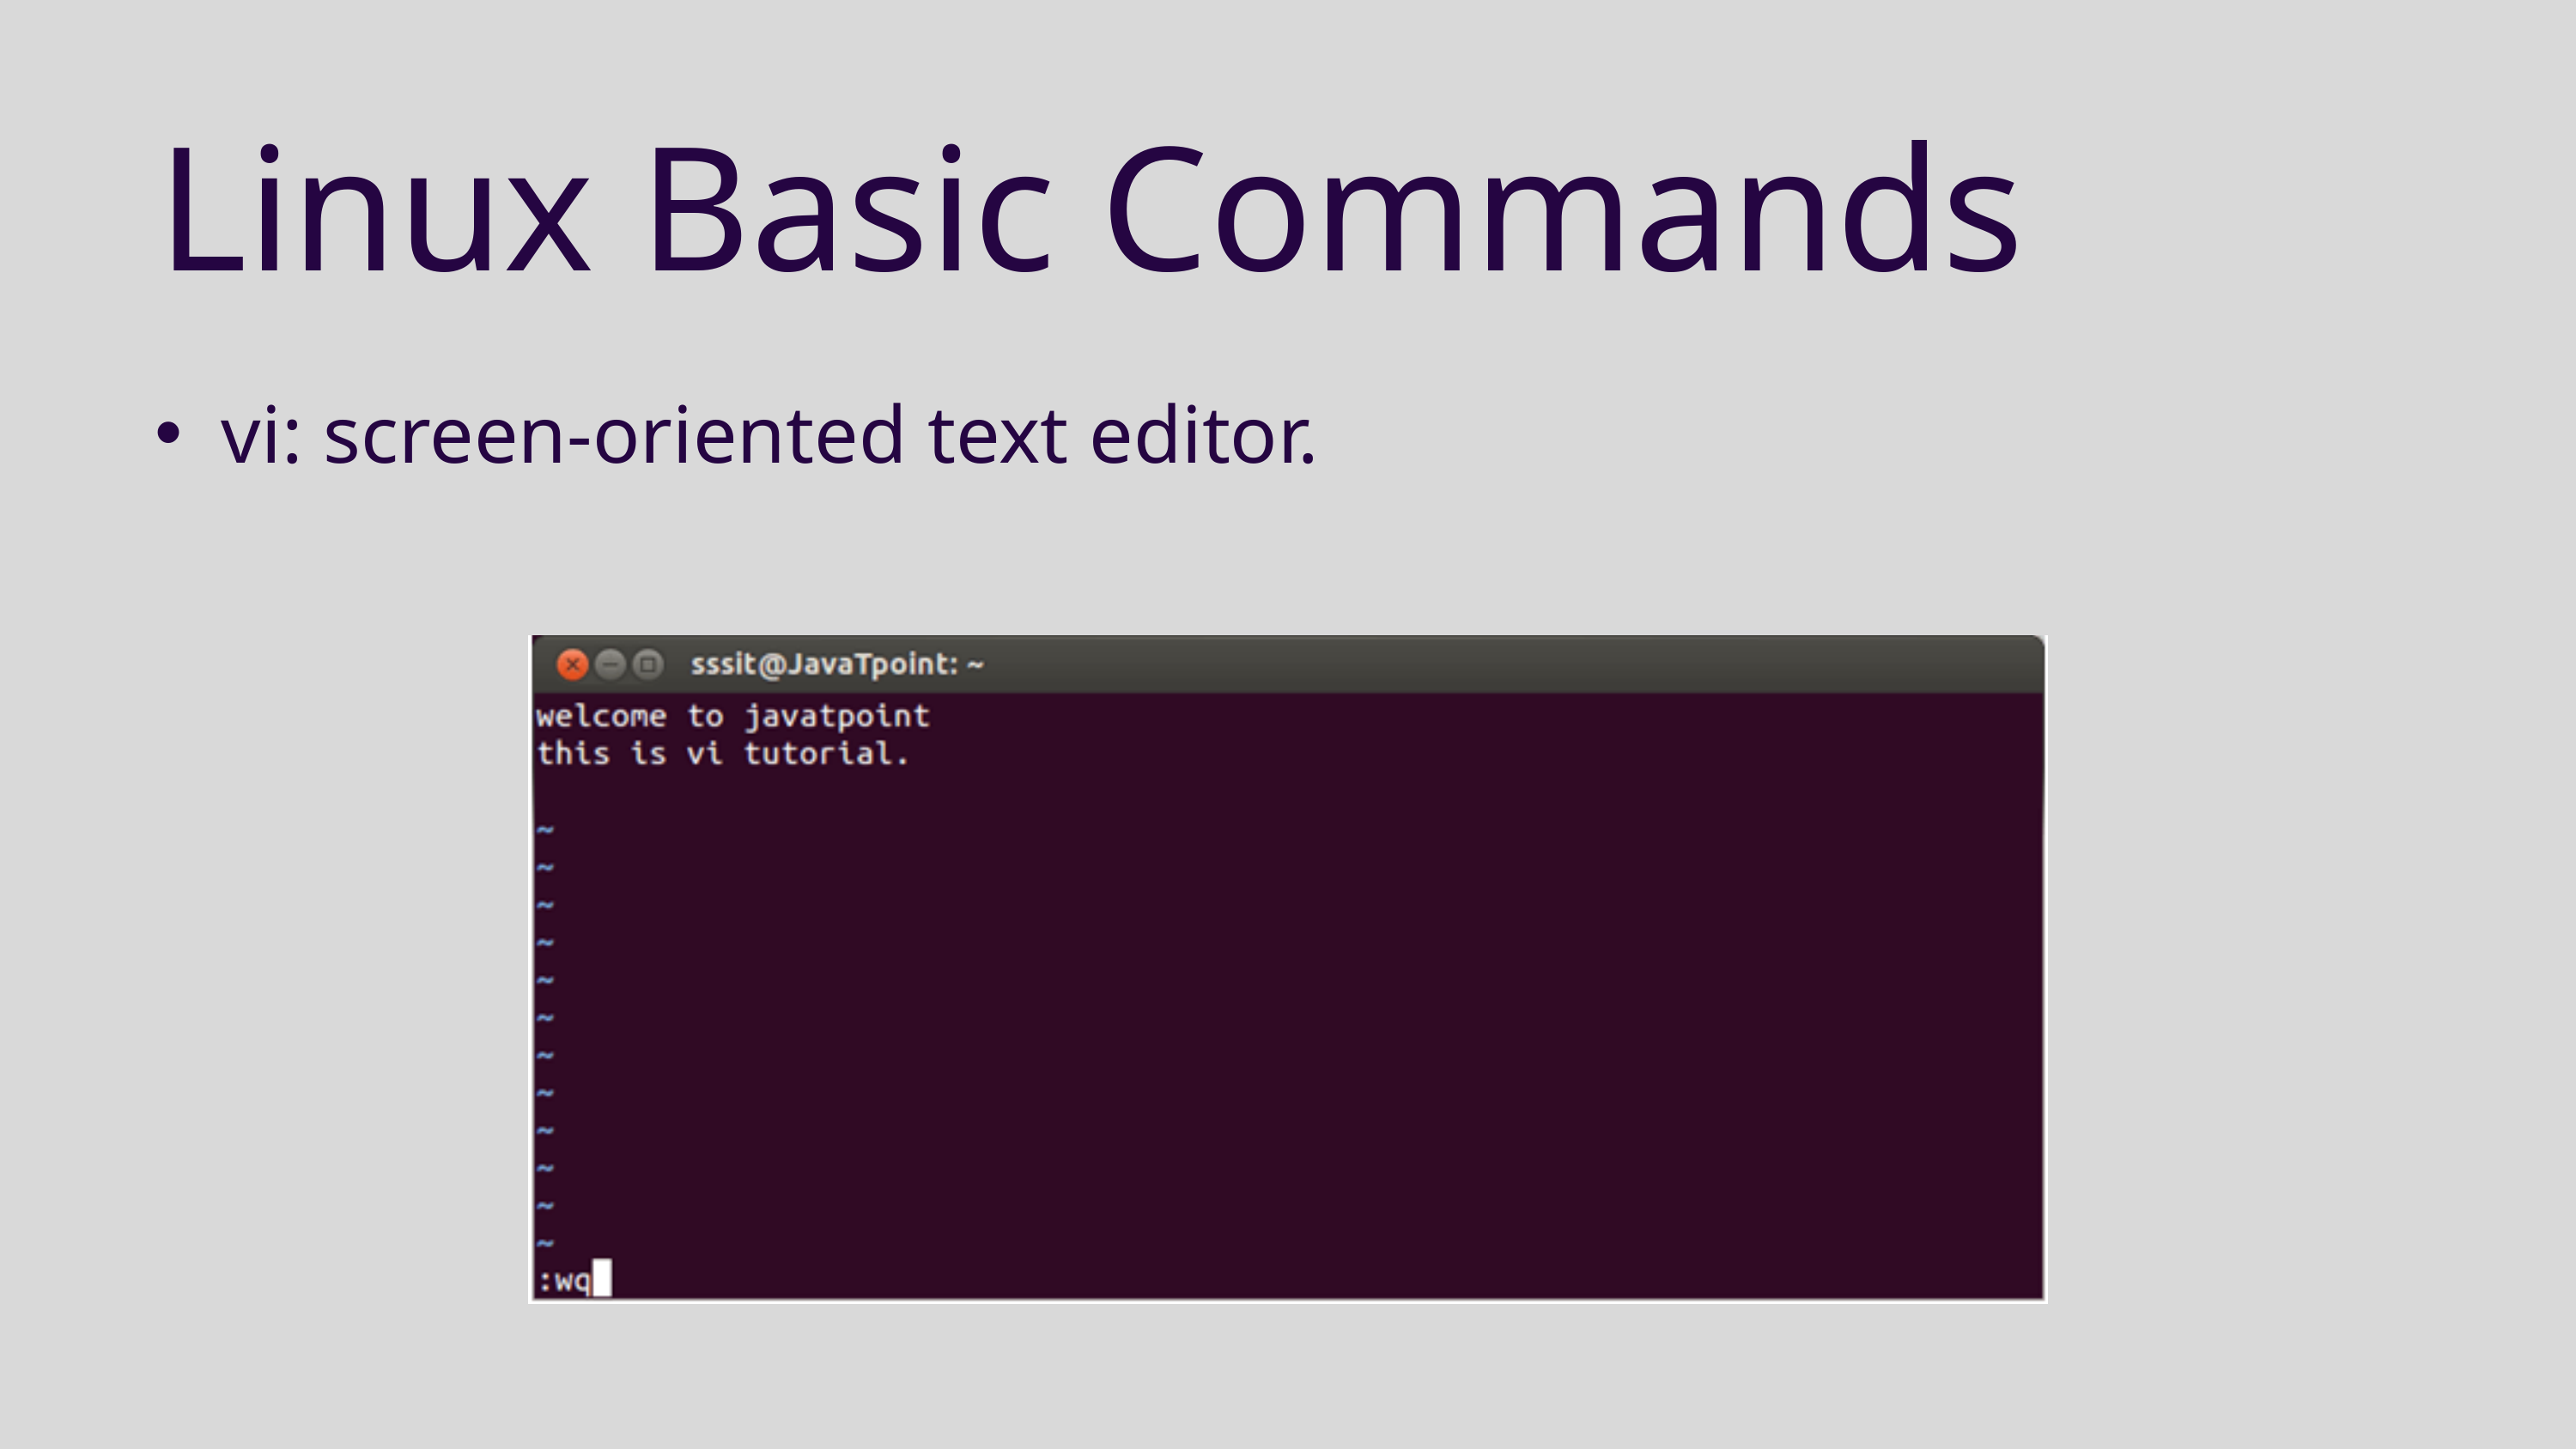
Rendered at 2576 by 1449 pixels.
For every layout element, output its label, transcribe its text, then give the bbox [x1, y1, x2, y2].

text_box Linux Basic Commands [157, 150, 2419, 306]
picture [528, 634, 2048, 1304]
text_box vi: screen-oriented text editor. [88, 384, 2349, 479]
